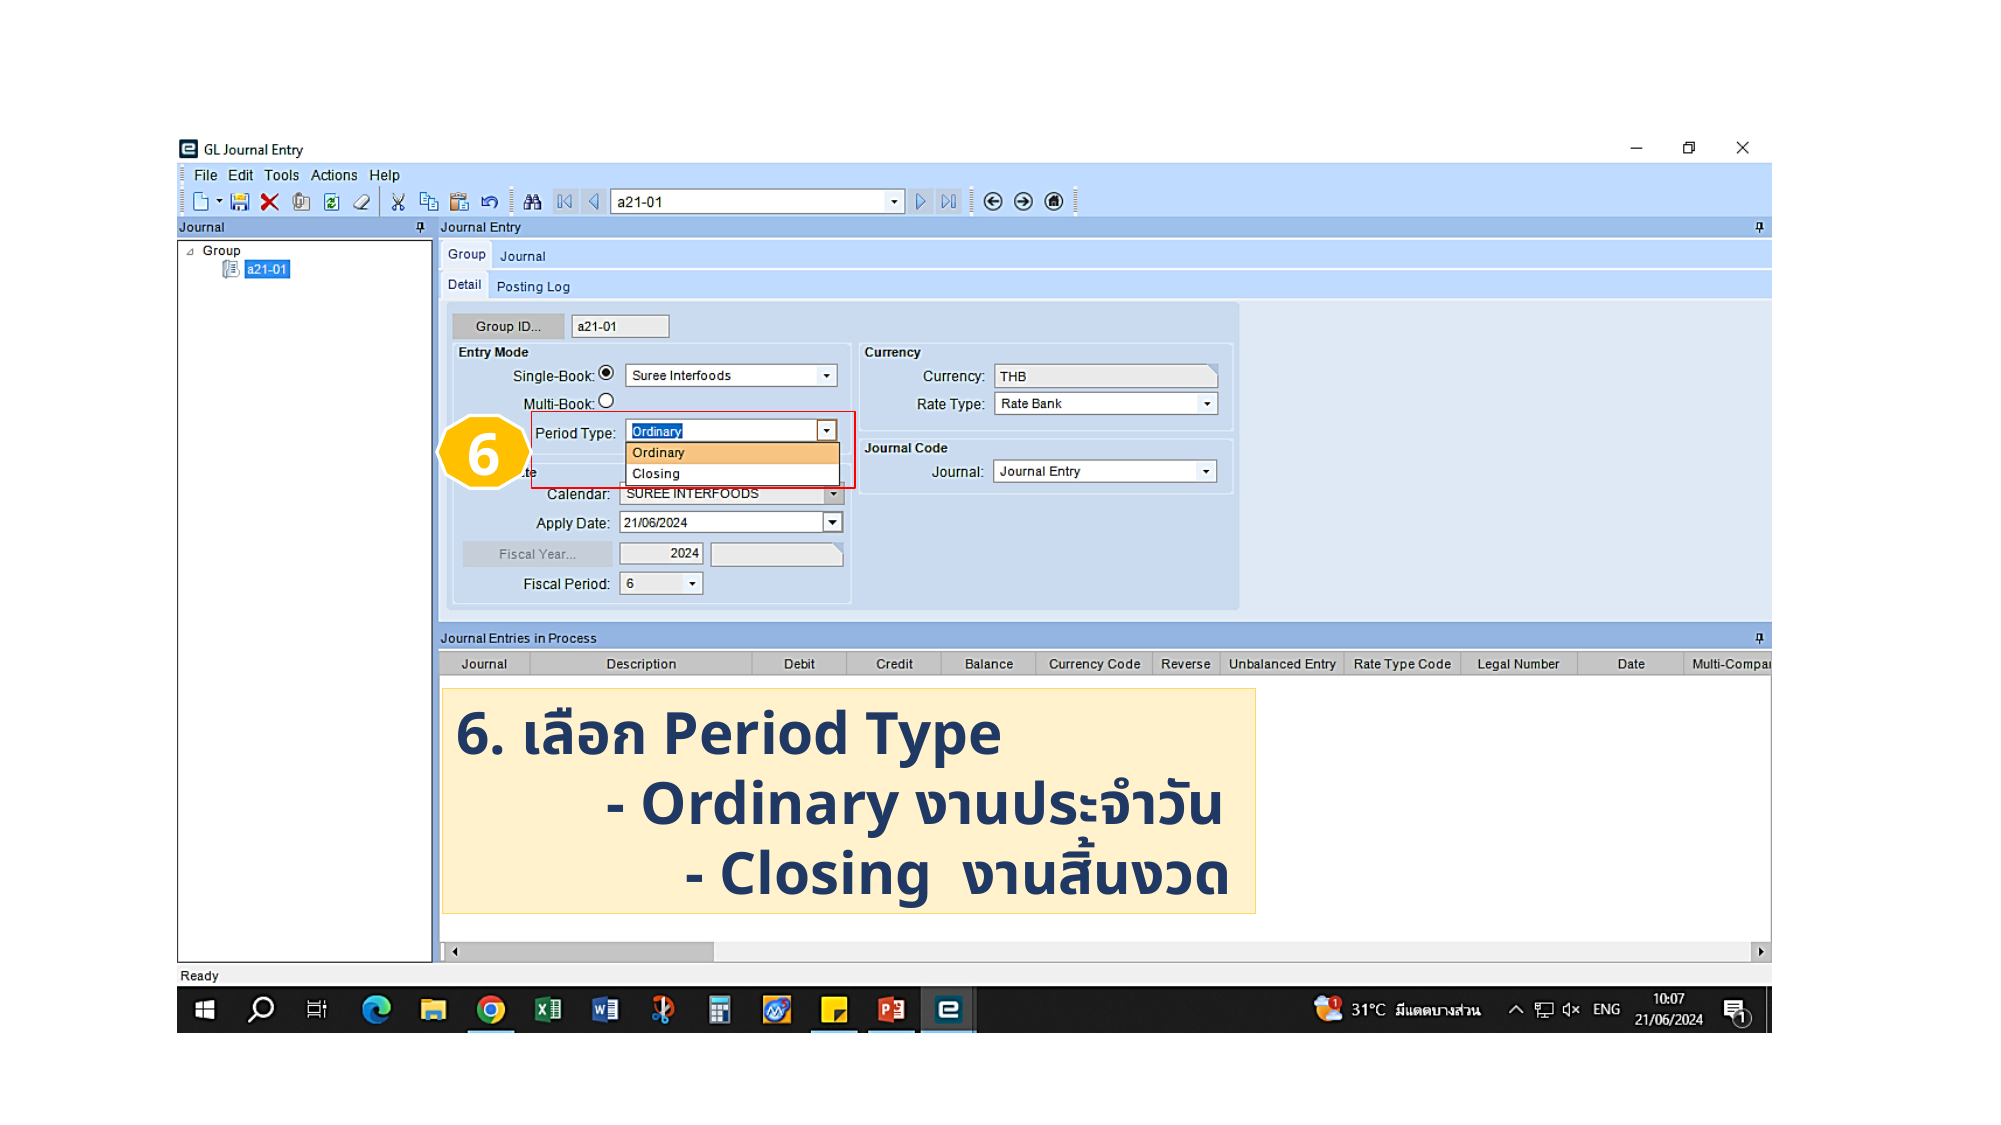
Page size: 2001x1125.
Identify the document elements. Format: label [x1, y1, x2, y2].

picture [177, 136, 1772, 1033]
